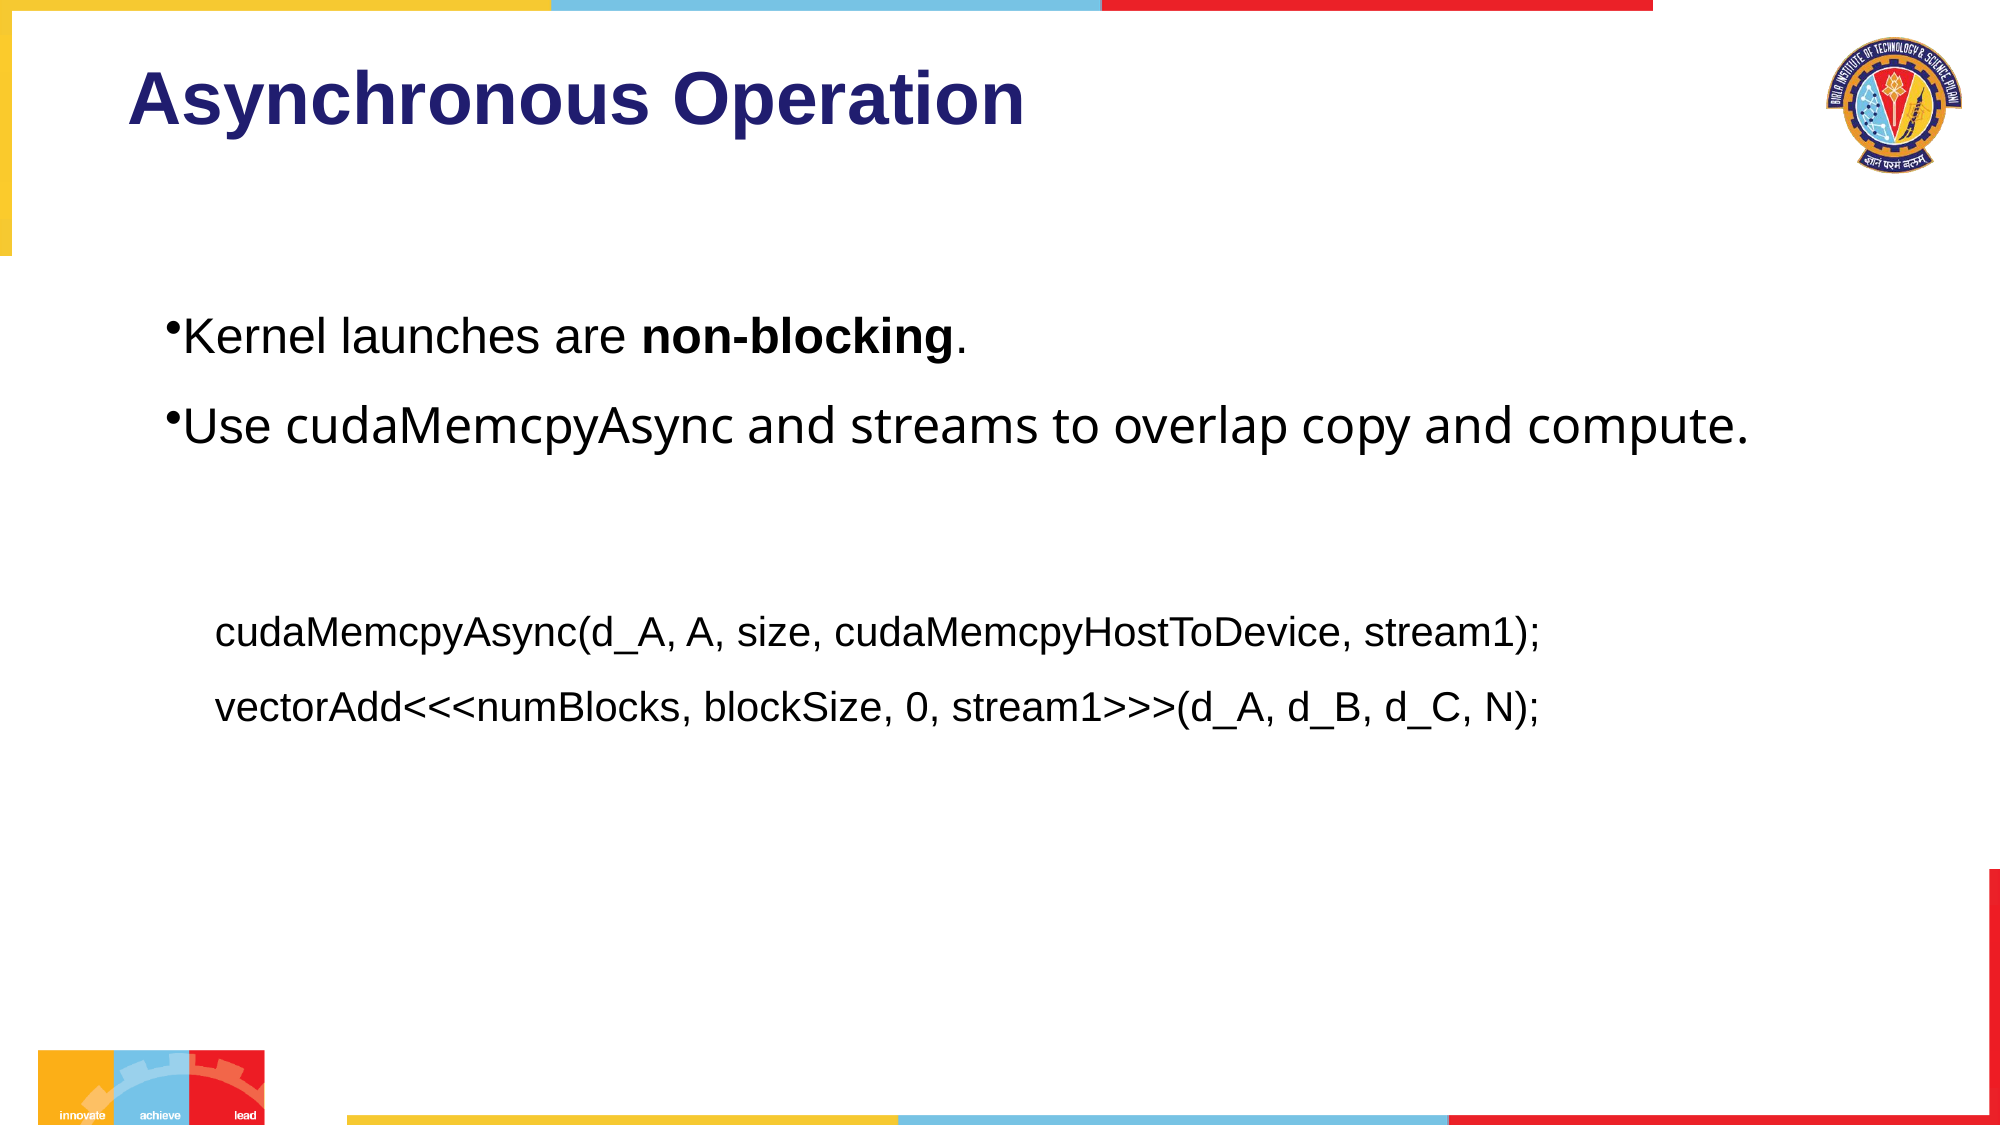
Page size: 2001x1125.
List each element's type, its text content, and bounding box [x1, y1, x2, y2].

text_box Kernel launches are non-blocking. Use cudaMemcpyAsync and streams to overlap copy and compute. [150, 206, 1775, 507]
picture [0, 0, 1653, 256]
picture [1826, 37, 1962, 174]
title Asynchronous Operation [127, 49, 1602, 141]
text_box cudaMemcpyAsync(d_A, A, size, cudaMemcpyHostToDevice, stream1); vectorAdd<<<numBlocks, blockSize, 0, stream1>>>(d_A, d_B, d_C, N); [200, 572, 1663, 738]
picture [38, 1050, 265, 1125]
picture [347, 869, 2000, 1125]
